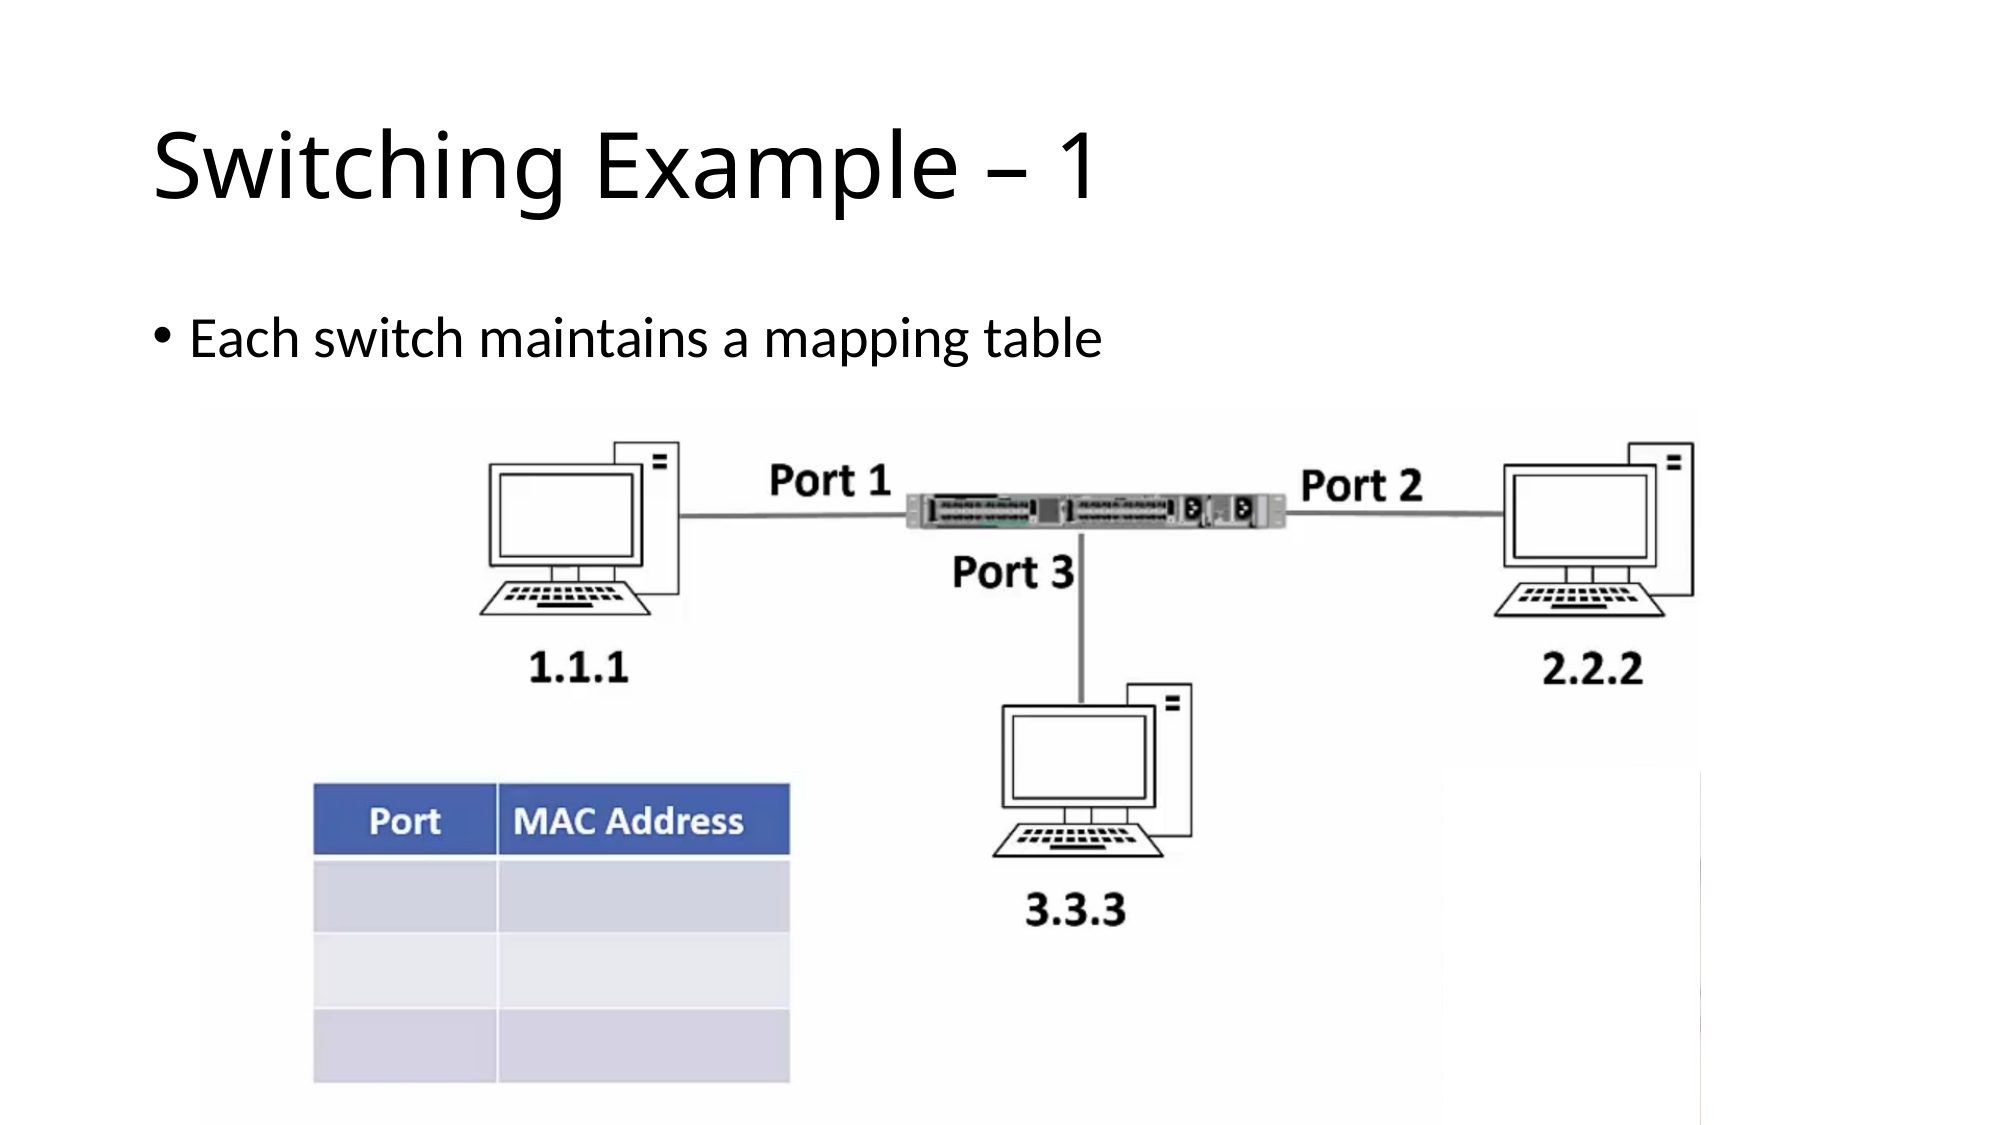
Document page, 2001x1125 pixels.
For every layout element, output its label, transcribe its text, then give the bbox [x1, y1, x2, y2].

title Switching Example – 1 [137, 59, 1863, 278]
picture [201, 409, 1701, 1125]
list Each switch maintains a mapping table [137, 299, 1863, 1014]
